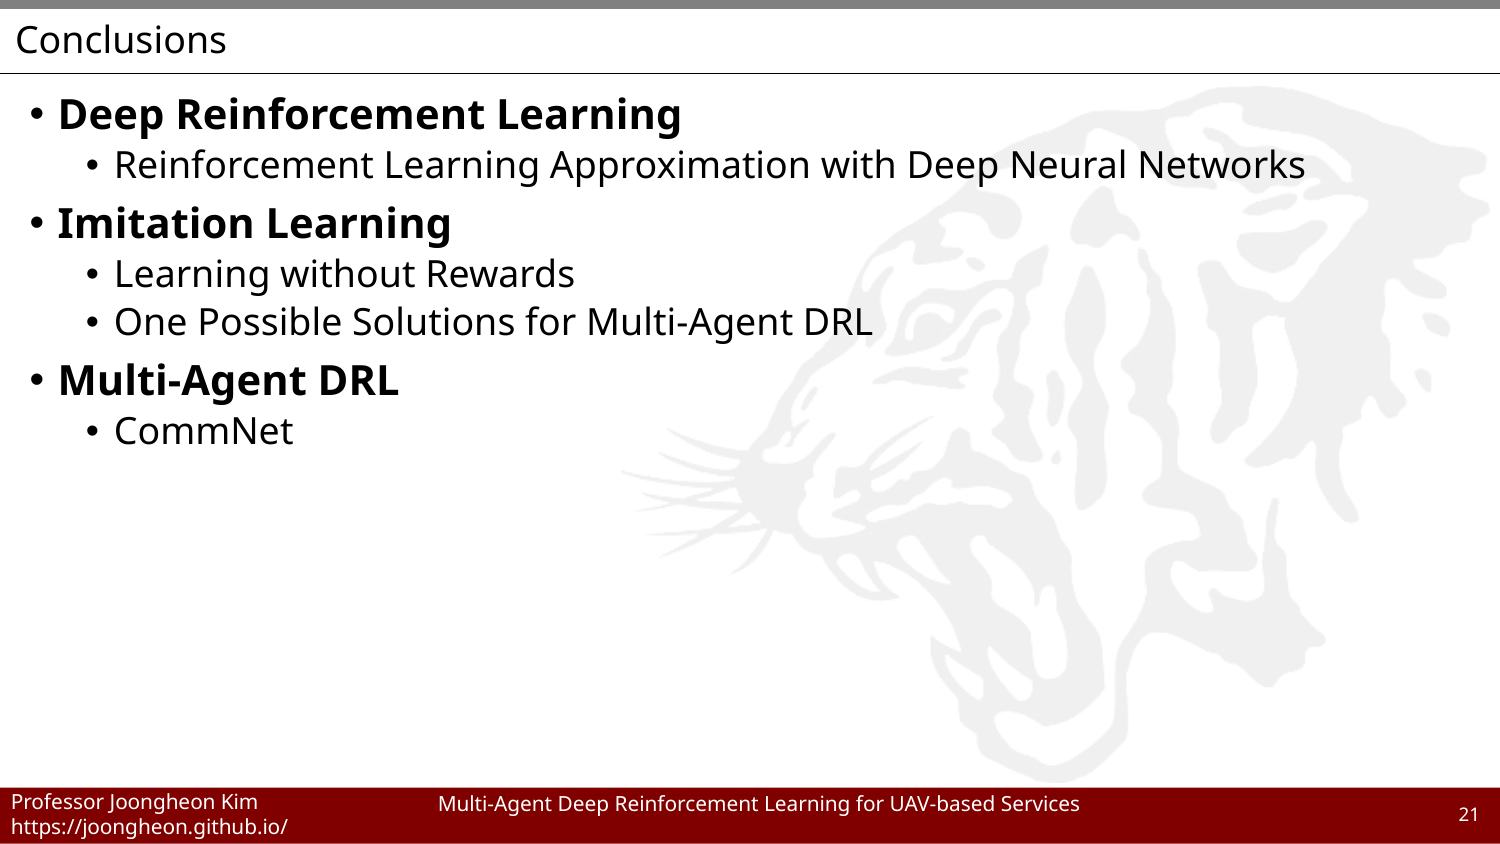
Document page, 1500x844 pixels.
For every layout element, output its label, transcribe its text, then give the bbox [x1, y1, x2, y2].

slide_number 21 [1157, 792, 1495, 838]
title Conclusions [0, 9, 1314, 74]
list Deep Reinforcement Learning Reinforcement Learning Approximation with Deep Neural Networks Imitation Learning Learning without Rewards One Possible Solutions for Multi-Agent DRL Multi-Agent DRL CommNet [14, 86, 1491, 781]
